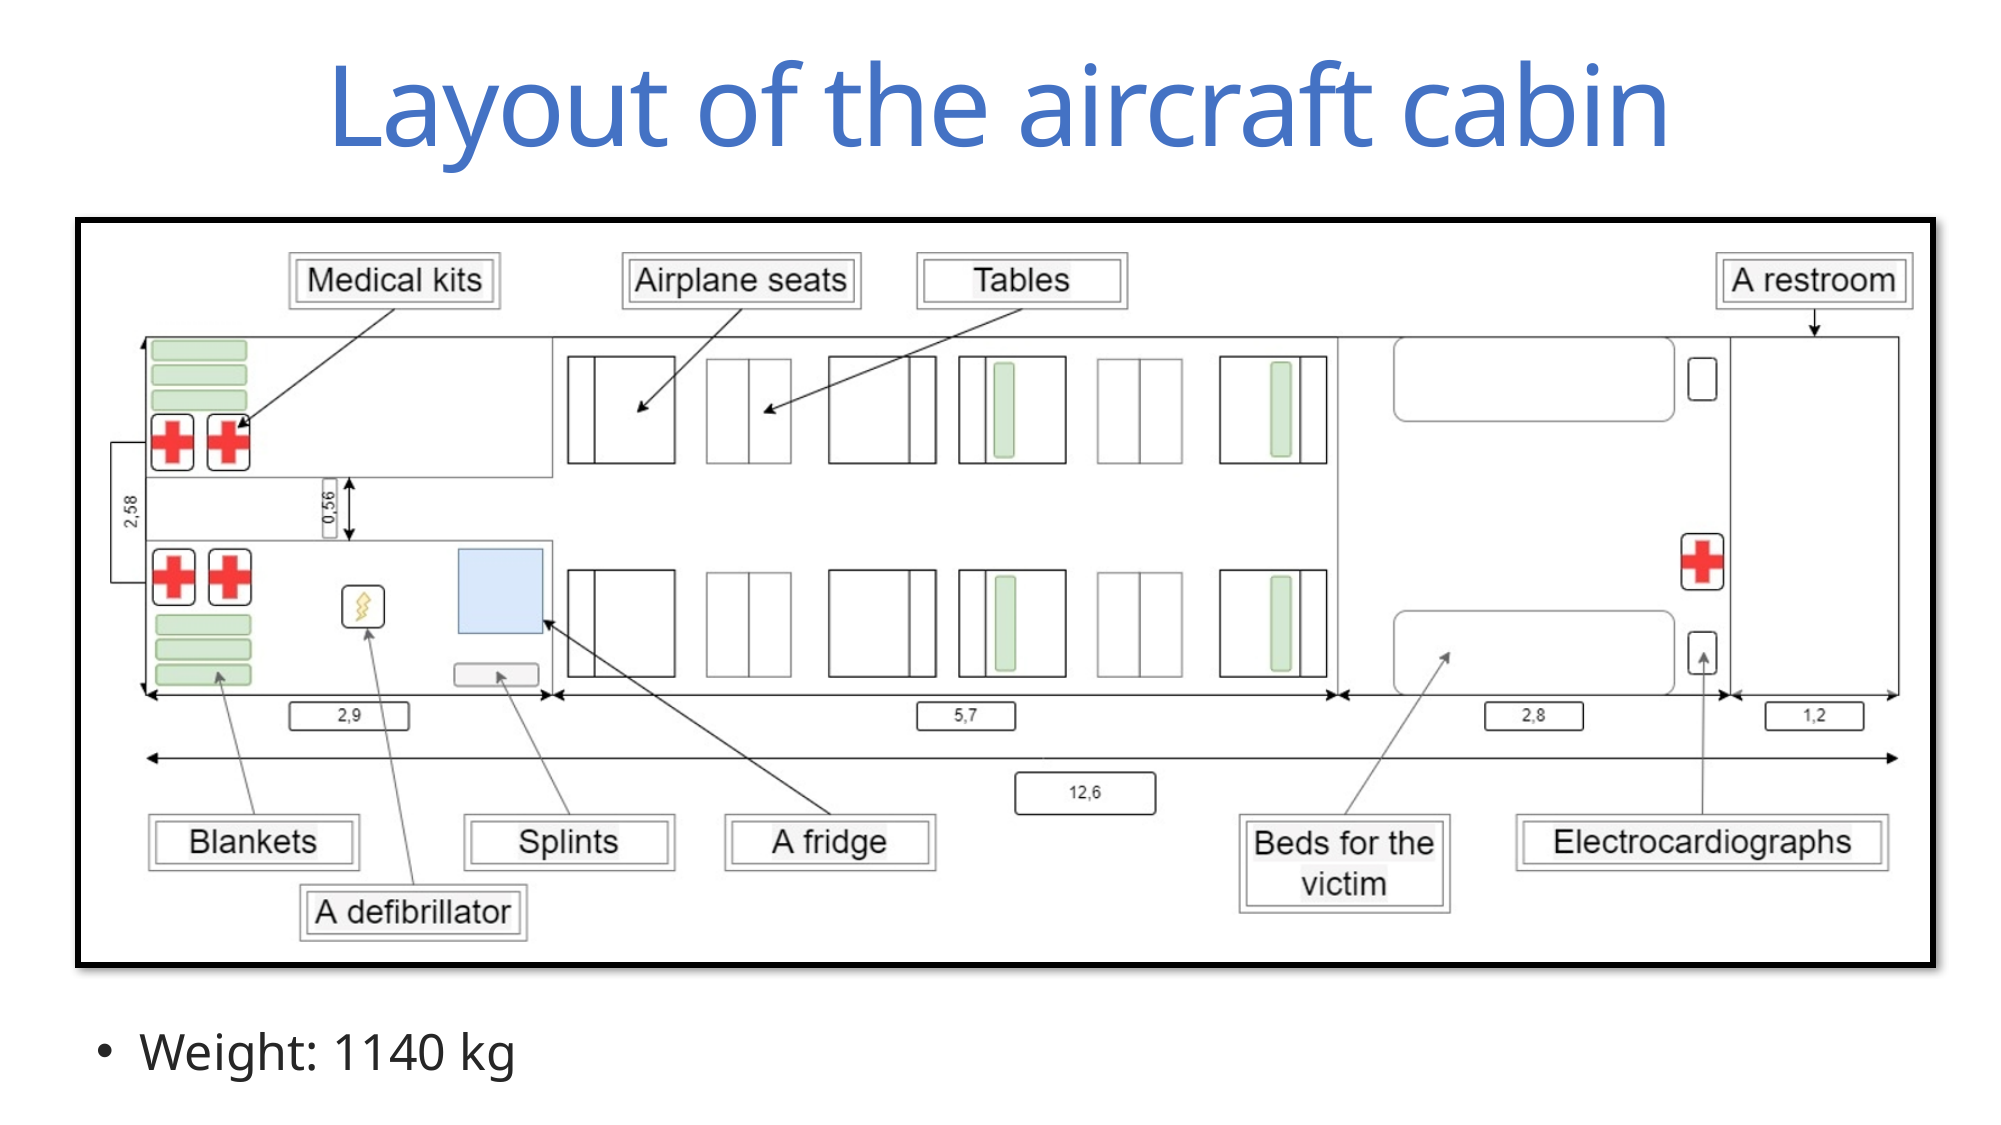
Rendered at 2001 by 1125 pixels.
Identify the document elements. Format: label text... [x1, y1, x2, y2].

picture [80, 223, 1931, 963]
title Layout of the aircraft cabin [0, 0, 2000, 224]
list Weight: 1140 kg [81, 1021, 1846, 1112]
